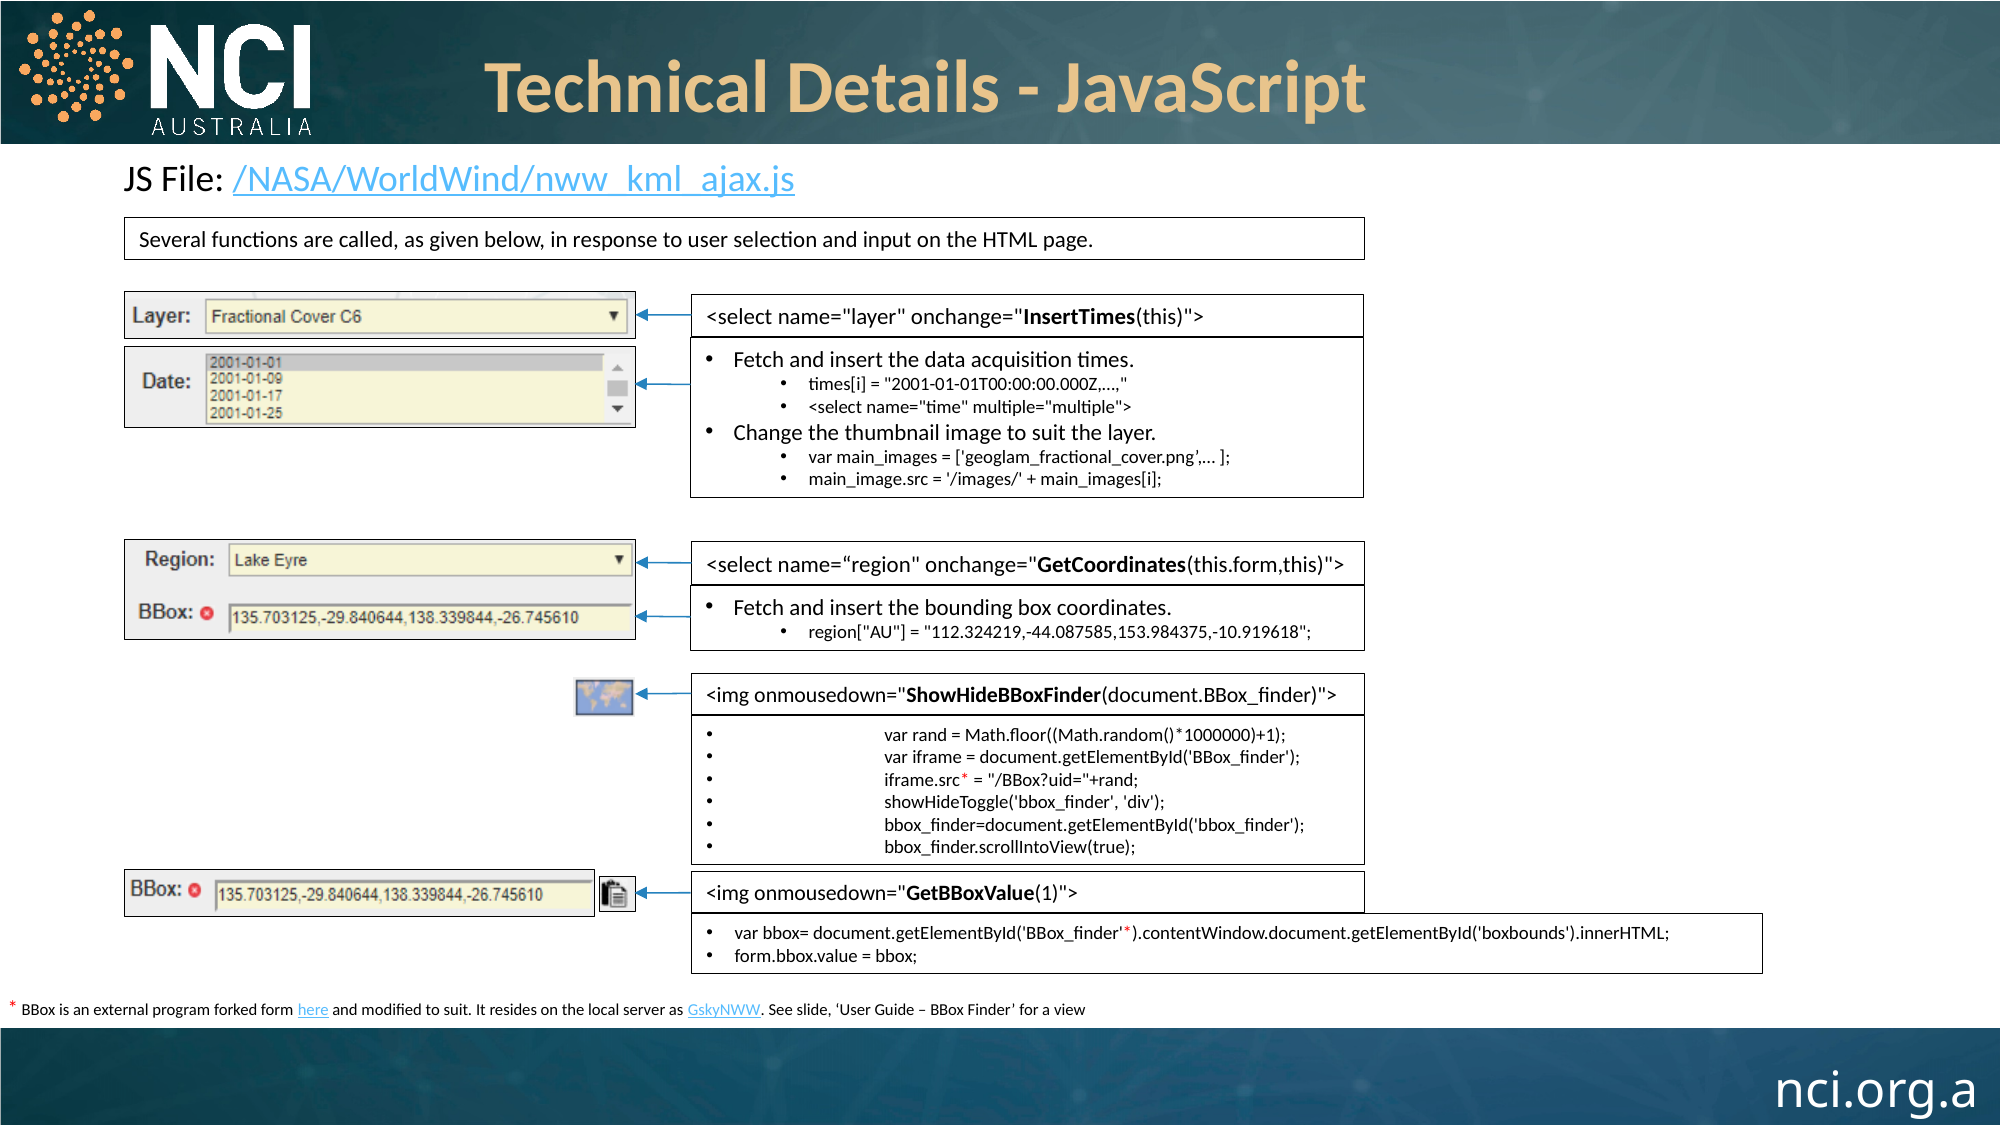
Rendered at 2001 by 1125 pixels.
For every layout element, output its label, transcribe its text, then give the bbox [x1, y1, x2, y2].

text_box <select name="layer" onchange="InsertTimes(this)"> [691, 293, 1364, 337]
picture [124, 539, 636, 640]
text_box JS File: /NASA/WorldWind/nww_kml_ajax.js [108, 146, 1184, 207]
picture [2, 2, 2000, 144]
text_box * BBox is an external program forked form here and modified to suit. It resides on the local server as GskyNWW. See slide, ‘User Guide – BBox Finder’ for a view [0, 987, 1283, 1027]
picture [599, 876, 636, 912]
text_box Several functions are called, as given below, in response to user selection and input on the HTML page. [124, 216, 1365, 260]
text_box Fetch and insert the bounding box coordinates. region["AU"] = "112.324219,-44.087585,153.984375,-10.919618"; [690, 585, 1365, 650]
text_box <img onmousedown="ShowHideBBoxFinder(document.BBox_finder)"> [691, 672, 1365, 714]
text_box var rand = Math.floor((Math.random()*1000000)+1); var iframe = document.getElementById('BBox_finder'); iframe.src* = "/BBox?uid="+rand; showHideToggle('bbox_finder', 'div'); bbox_finder=document.getElementById('bbox_finder'); bbox_finder.scrollIntoView(true); [691, 714, 1365, 865]
text_box <select name=“region" onchange="GetCoordinates(this.form,this)"> [691, 541, 1365, 584]
text_box <img onmousedown="GetBBoxValue(1)"> [691, 871, 1365, 913]
text_box Fetch and insert the data acquisition times. times[i] = "2001-01-01T00:00:00.000Z,…," <select name="time" multiple="multiple"> Change the thumbnail image to suit the layer. var main_images = ['geoglam_fractional_cover.png’,… ]; main_image.src = '/images/' + main_images[i]; [690, 337, 1364, 497]
picture [573, 677, 635, 717]
text_box var bbox= document.getElementById('BBox_finder'*).contentWindow.document.getElementById('boxbounds').innerHTML; form.bbox.value = bbox; [691, 913, 1763, 974]
picture [124, 291, 636, 339]
text_box Technical Details - JavaScript [334, 29, 1519, 135]
picture [2, 1028, 2000, 1125]
picture [124, 345, 636, 428]
picture [124, 868, 595, 917]
